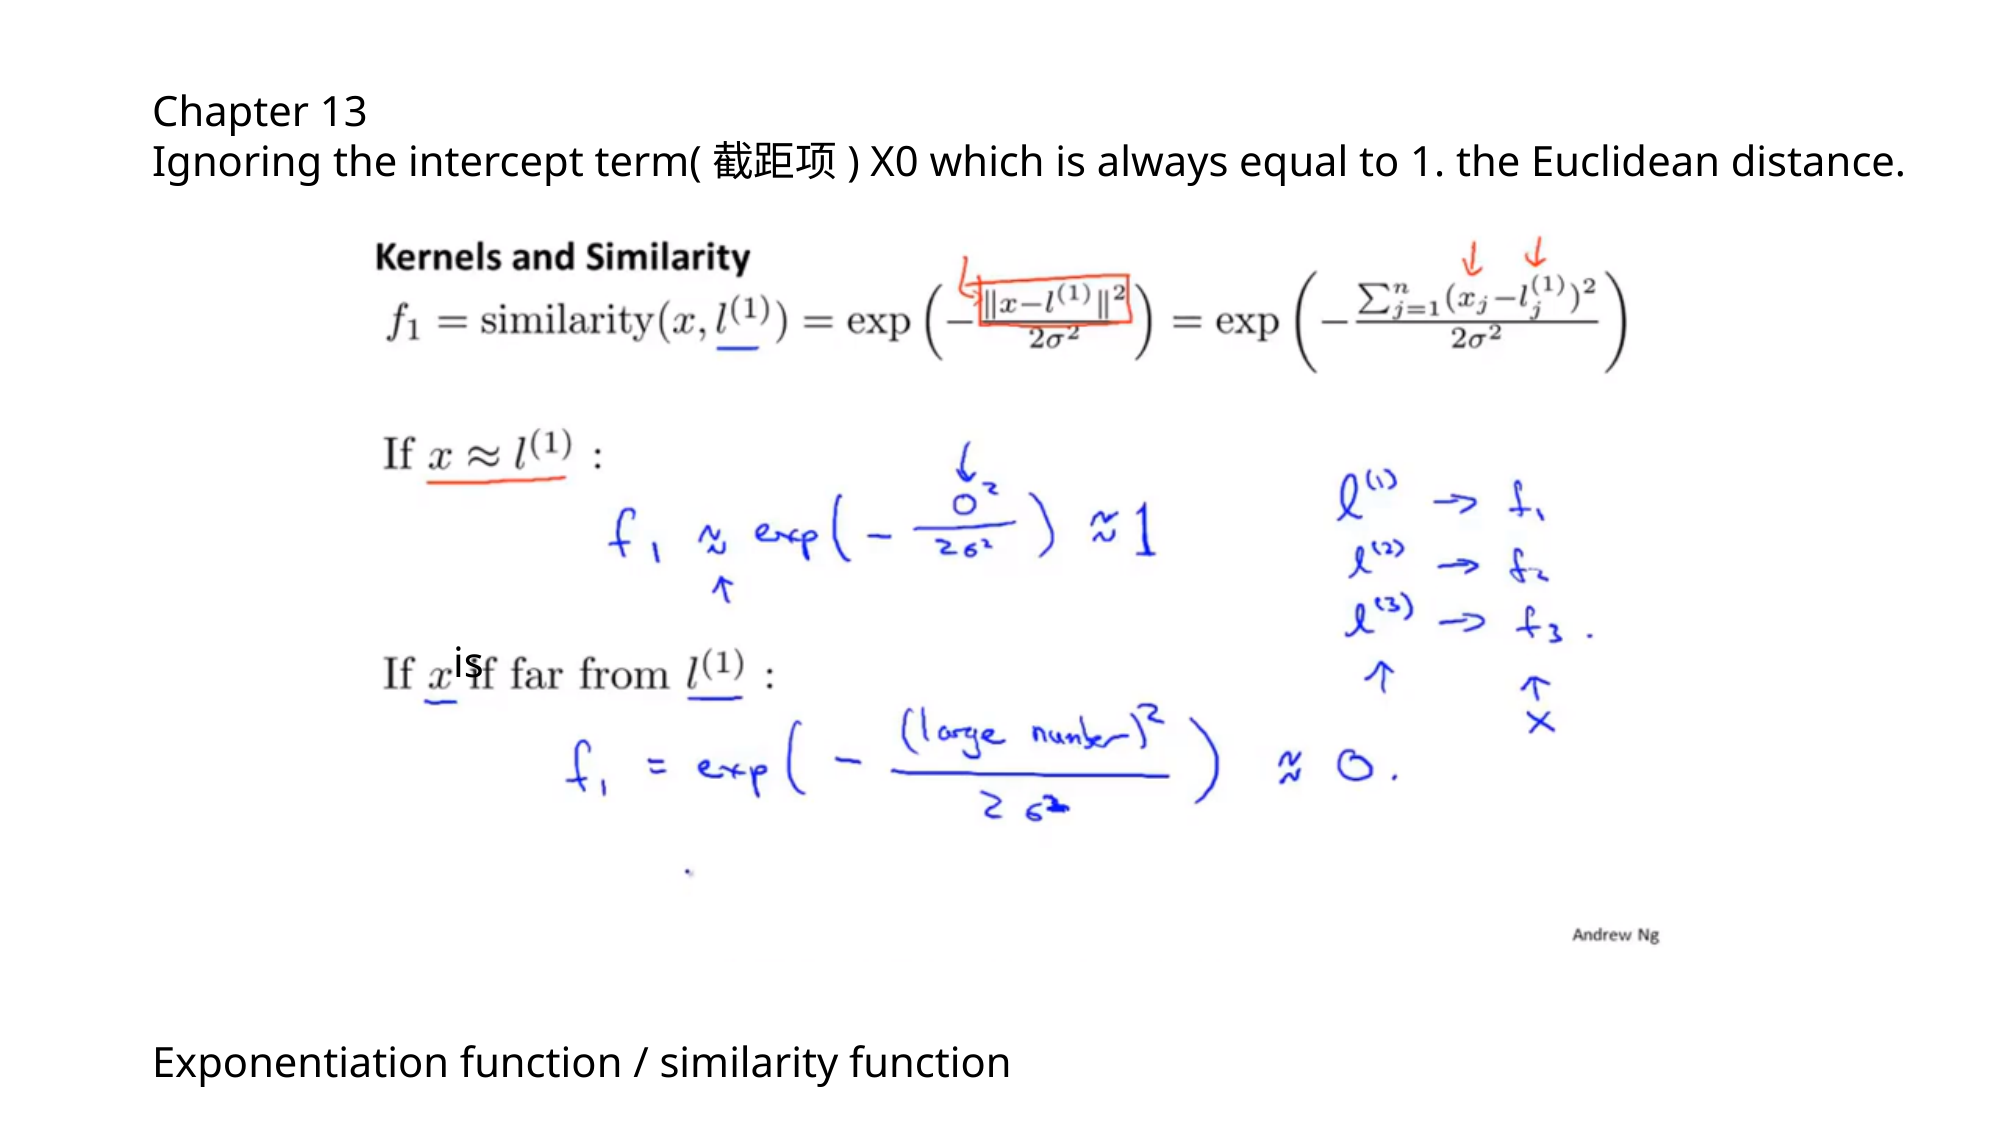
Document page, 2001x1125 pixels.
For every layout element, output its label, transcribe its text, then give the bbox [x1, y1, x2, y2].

picture [328, 219, 1735, 962]
text_box Chapter 13 Ignoring the intercept term(截距项) X0 which is always equal to 1. the Euclidean distance. is Exponentiation function / similarity function [137, 77, 1926, 1093]
